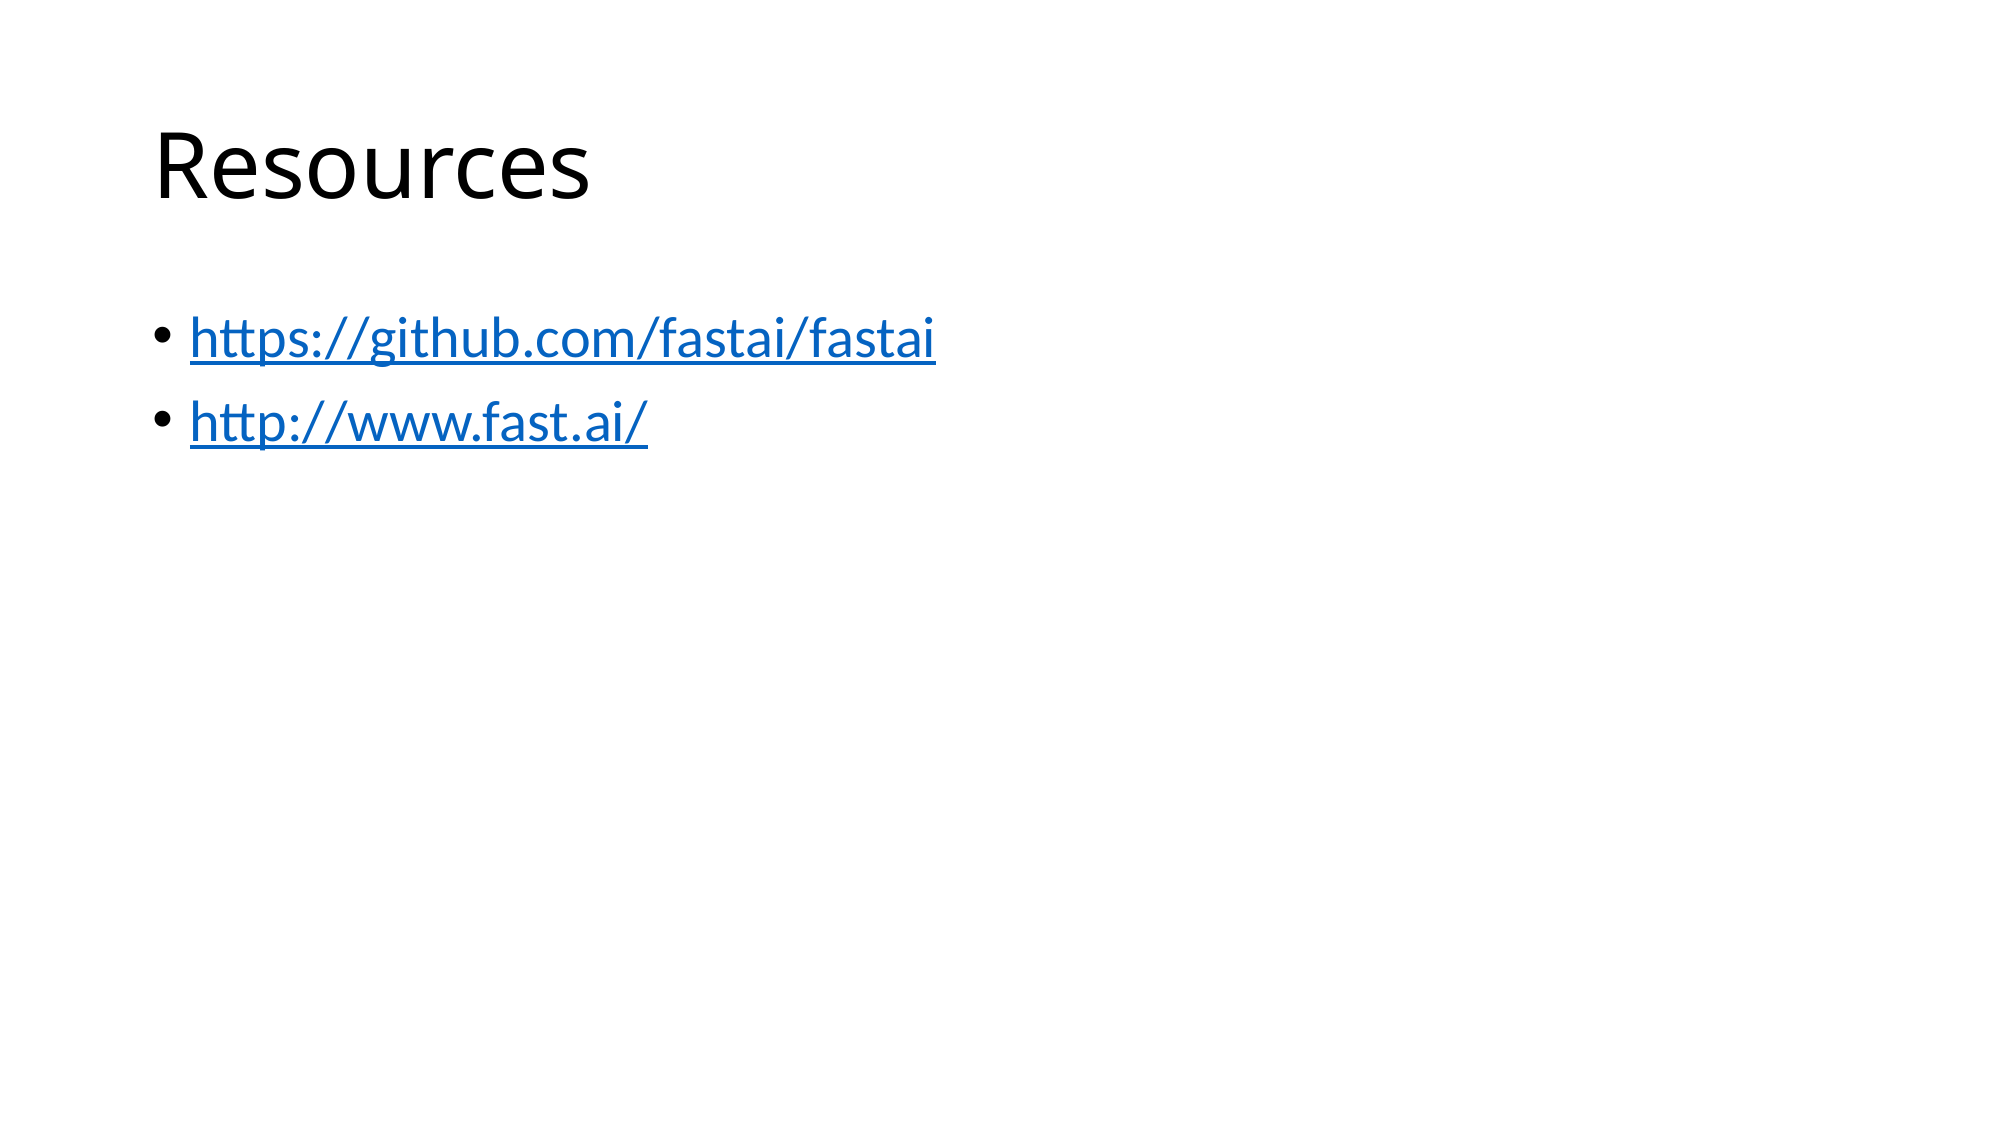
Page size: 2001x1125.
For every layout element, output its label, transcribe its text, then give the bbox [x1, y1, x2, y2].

title Resources [137, 59, 1863, 278]
list https://github.com/fastai/fastai http://www.fast.ai/ [137, 299, 1863, 1014]
